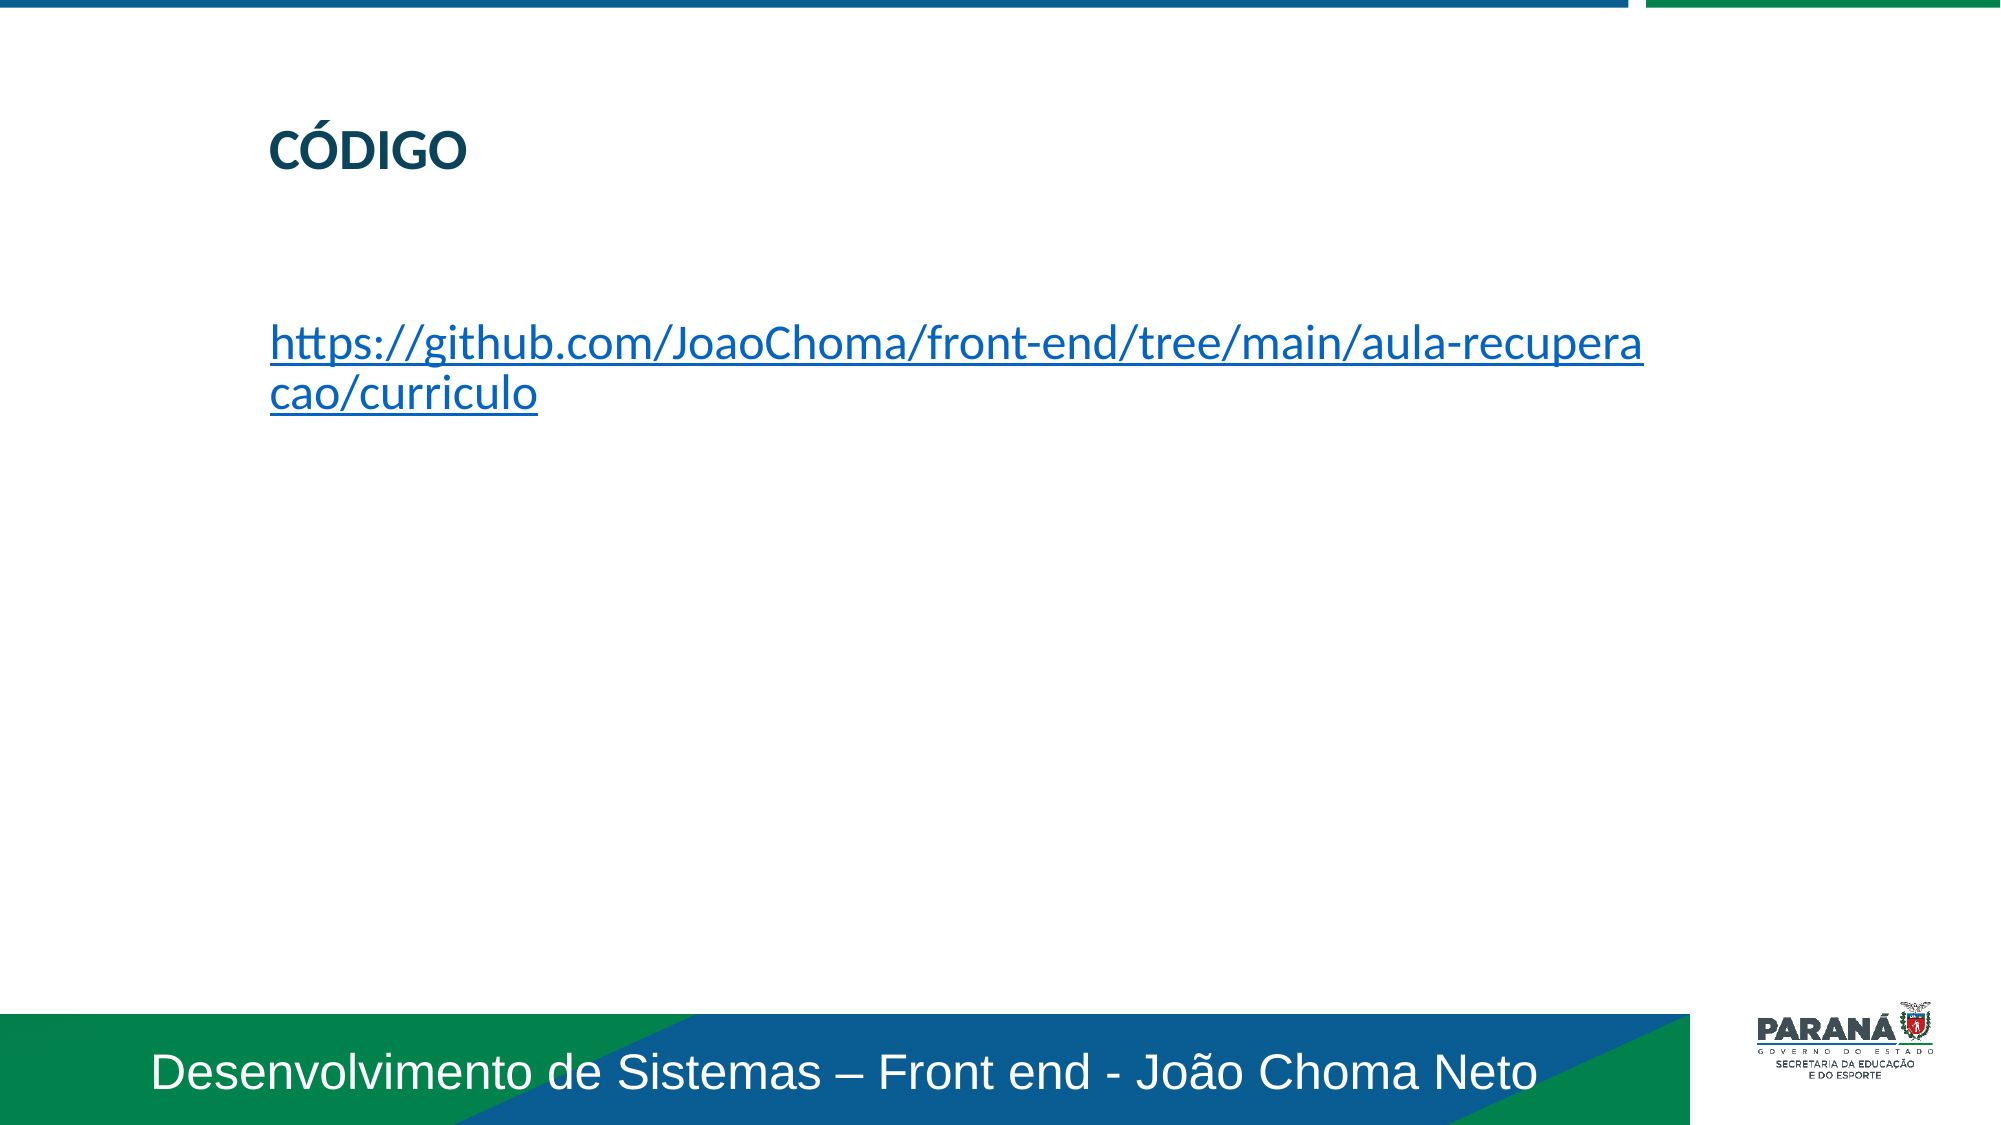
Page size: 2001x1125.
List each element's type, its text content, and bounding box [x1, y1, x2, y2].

picture [0, 1014, 1690, 1125]
picture [1757, 1002, 1933, 1081]
list CÓDIGO [217, 111, 1637, 249]
list https://github.com/JoaoChoma/front-end/tree/main/aula-recuperacao/curriculo [217, 302, 1677, 921]
